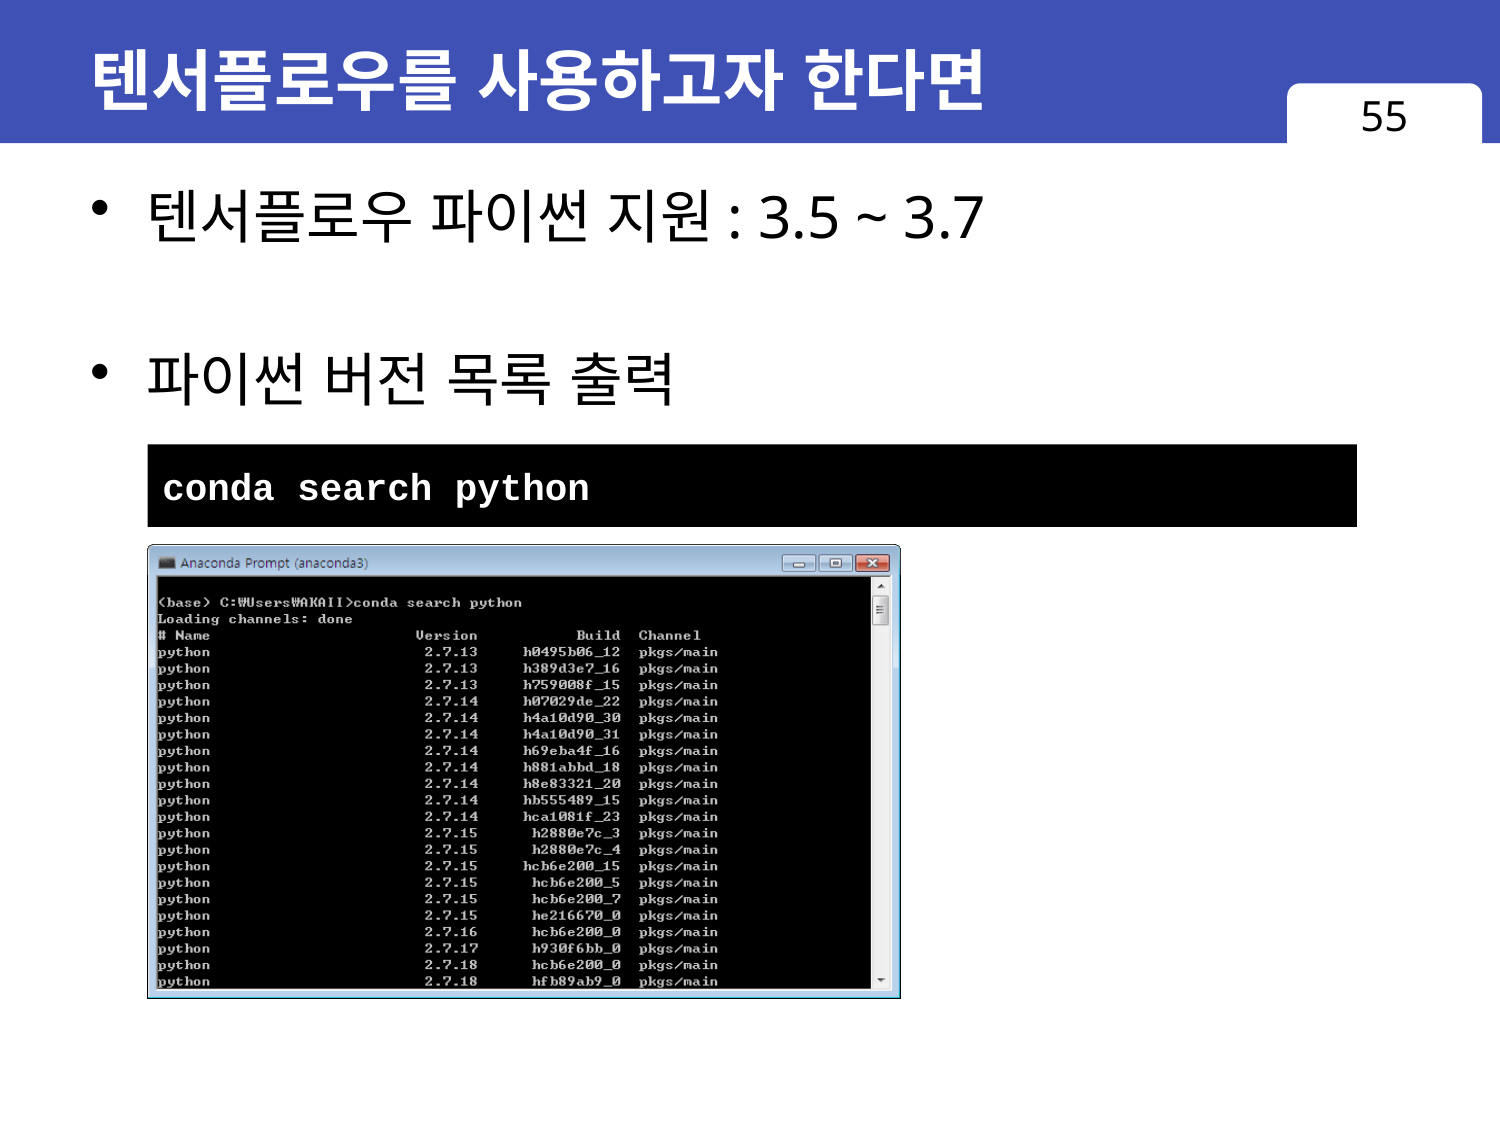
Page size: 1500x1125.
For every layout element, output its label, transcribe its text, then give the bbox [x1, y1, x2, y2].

slide_number 55 [1286, 81, 1483, 161]
picture [147, 544, 901, 999]
title 텐서플로우를 사용하고자 한다면 [74, 16, 1426, 141]
text_box conda search python [145, 442, 1359, 529]
list 텐서플로우 파이썬 지원: 3.5 ~ 3.7 파이썬 버전 목록 출력 [74, 172, 1483, 1095]
